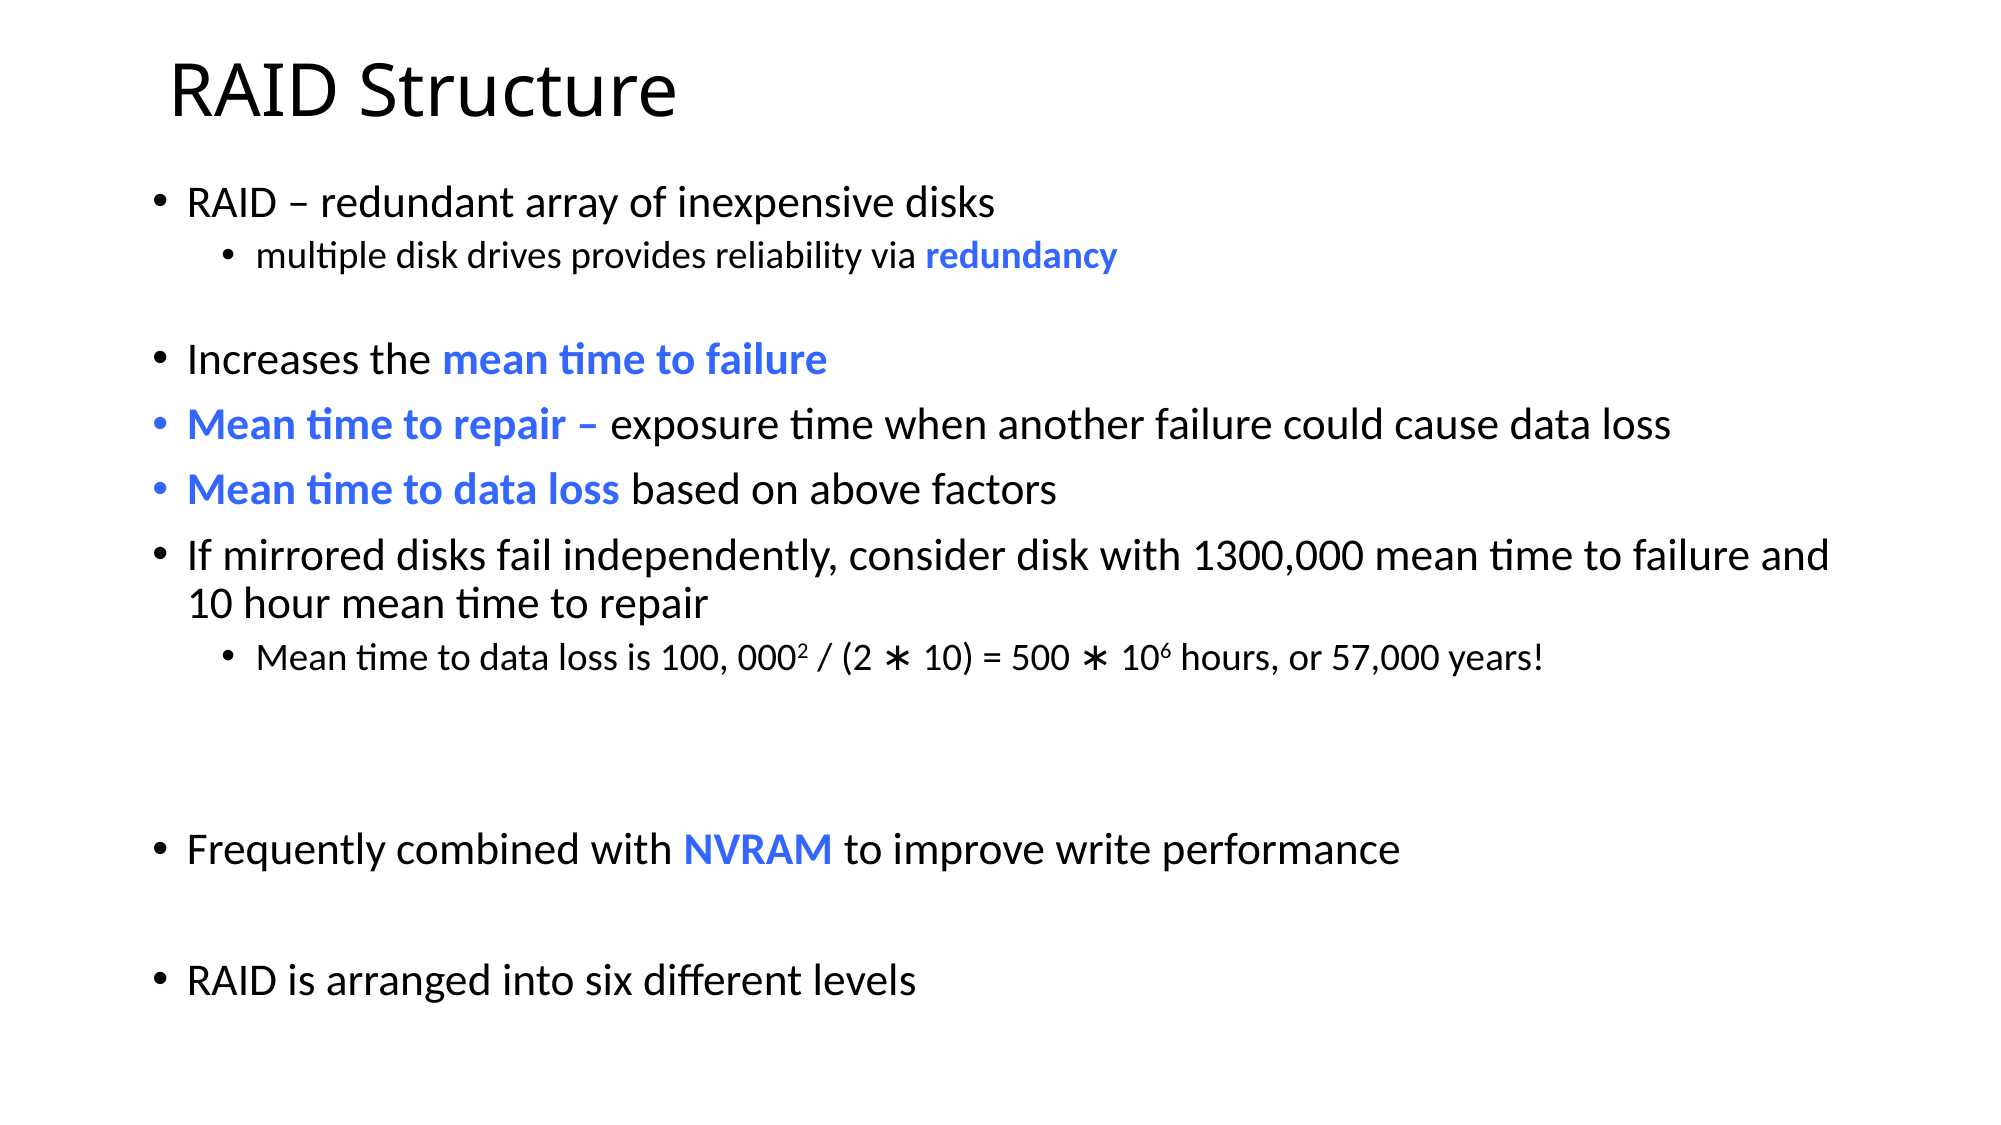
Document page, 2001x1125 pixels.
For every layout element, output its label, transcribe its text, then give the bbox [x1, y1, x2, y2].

title RAID Structure [153, 45, 1852, 141]
list RAID – redundant array of inexpensive disks multiple disk drives provides reliability via redundancy Increases the mean time to failure Mean time to repair – exposure time when another failure could cause data loss Mean time to data loss based on above factors If mirrored disks fail independently, consider disk with 1300,000 mean time to failure and 10 hour mean time to repair Mean time to data loss is 100, 0002 / (2 ∗ 10) = 500 ∗ 106 hours, or 57,000 years! Frequently combined with NVRAM to improve write performance RAID is arranged into six different levels [137, 170, 1863, 1014]
